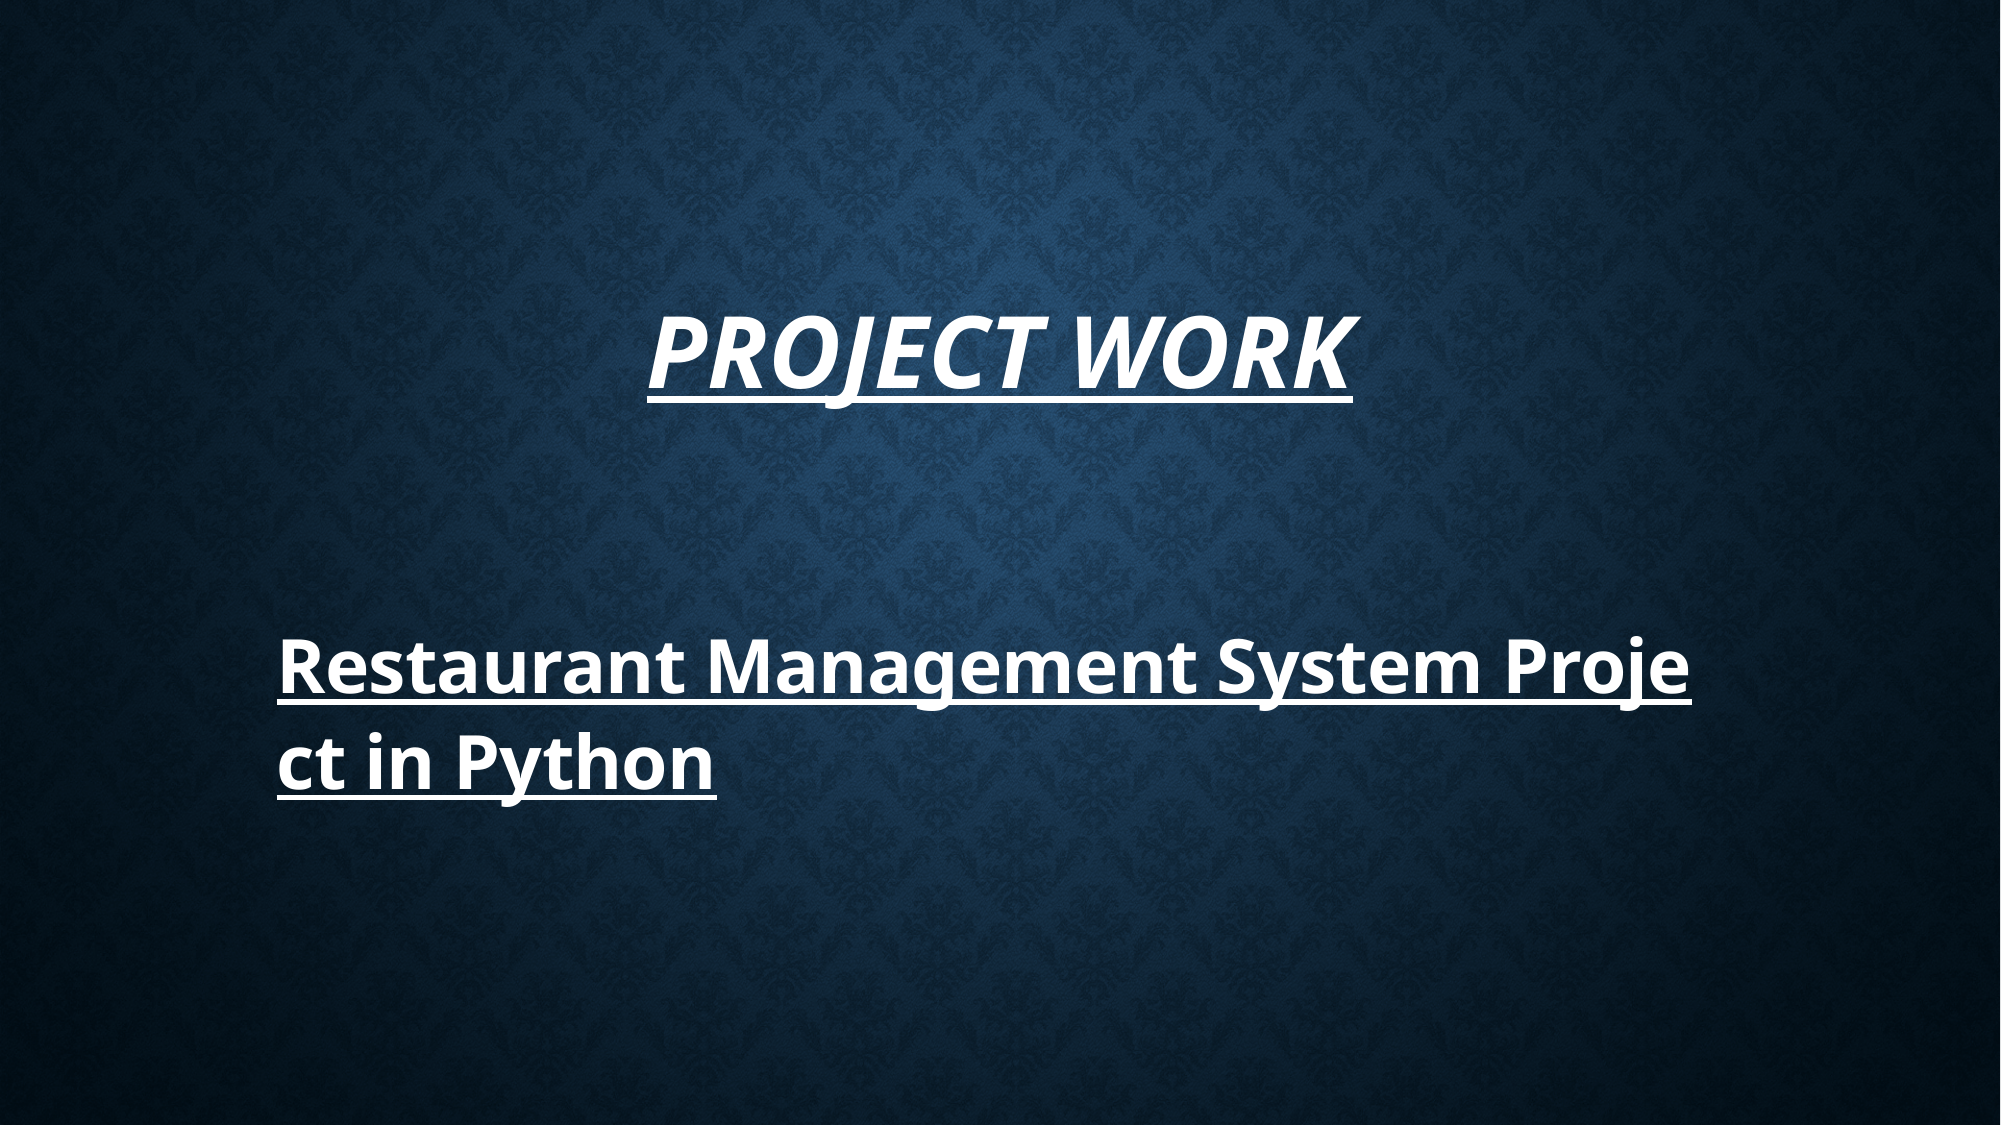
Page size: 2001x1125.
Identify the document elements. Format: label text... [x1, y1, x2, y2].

title PROJECT WORK [261, 133, 1739, 418]
subtitle Restaurant Management System Project in Python [261, 590, 1739, 863]
